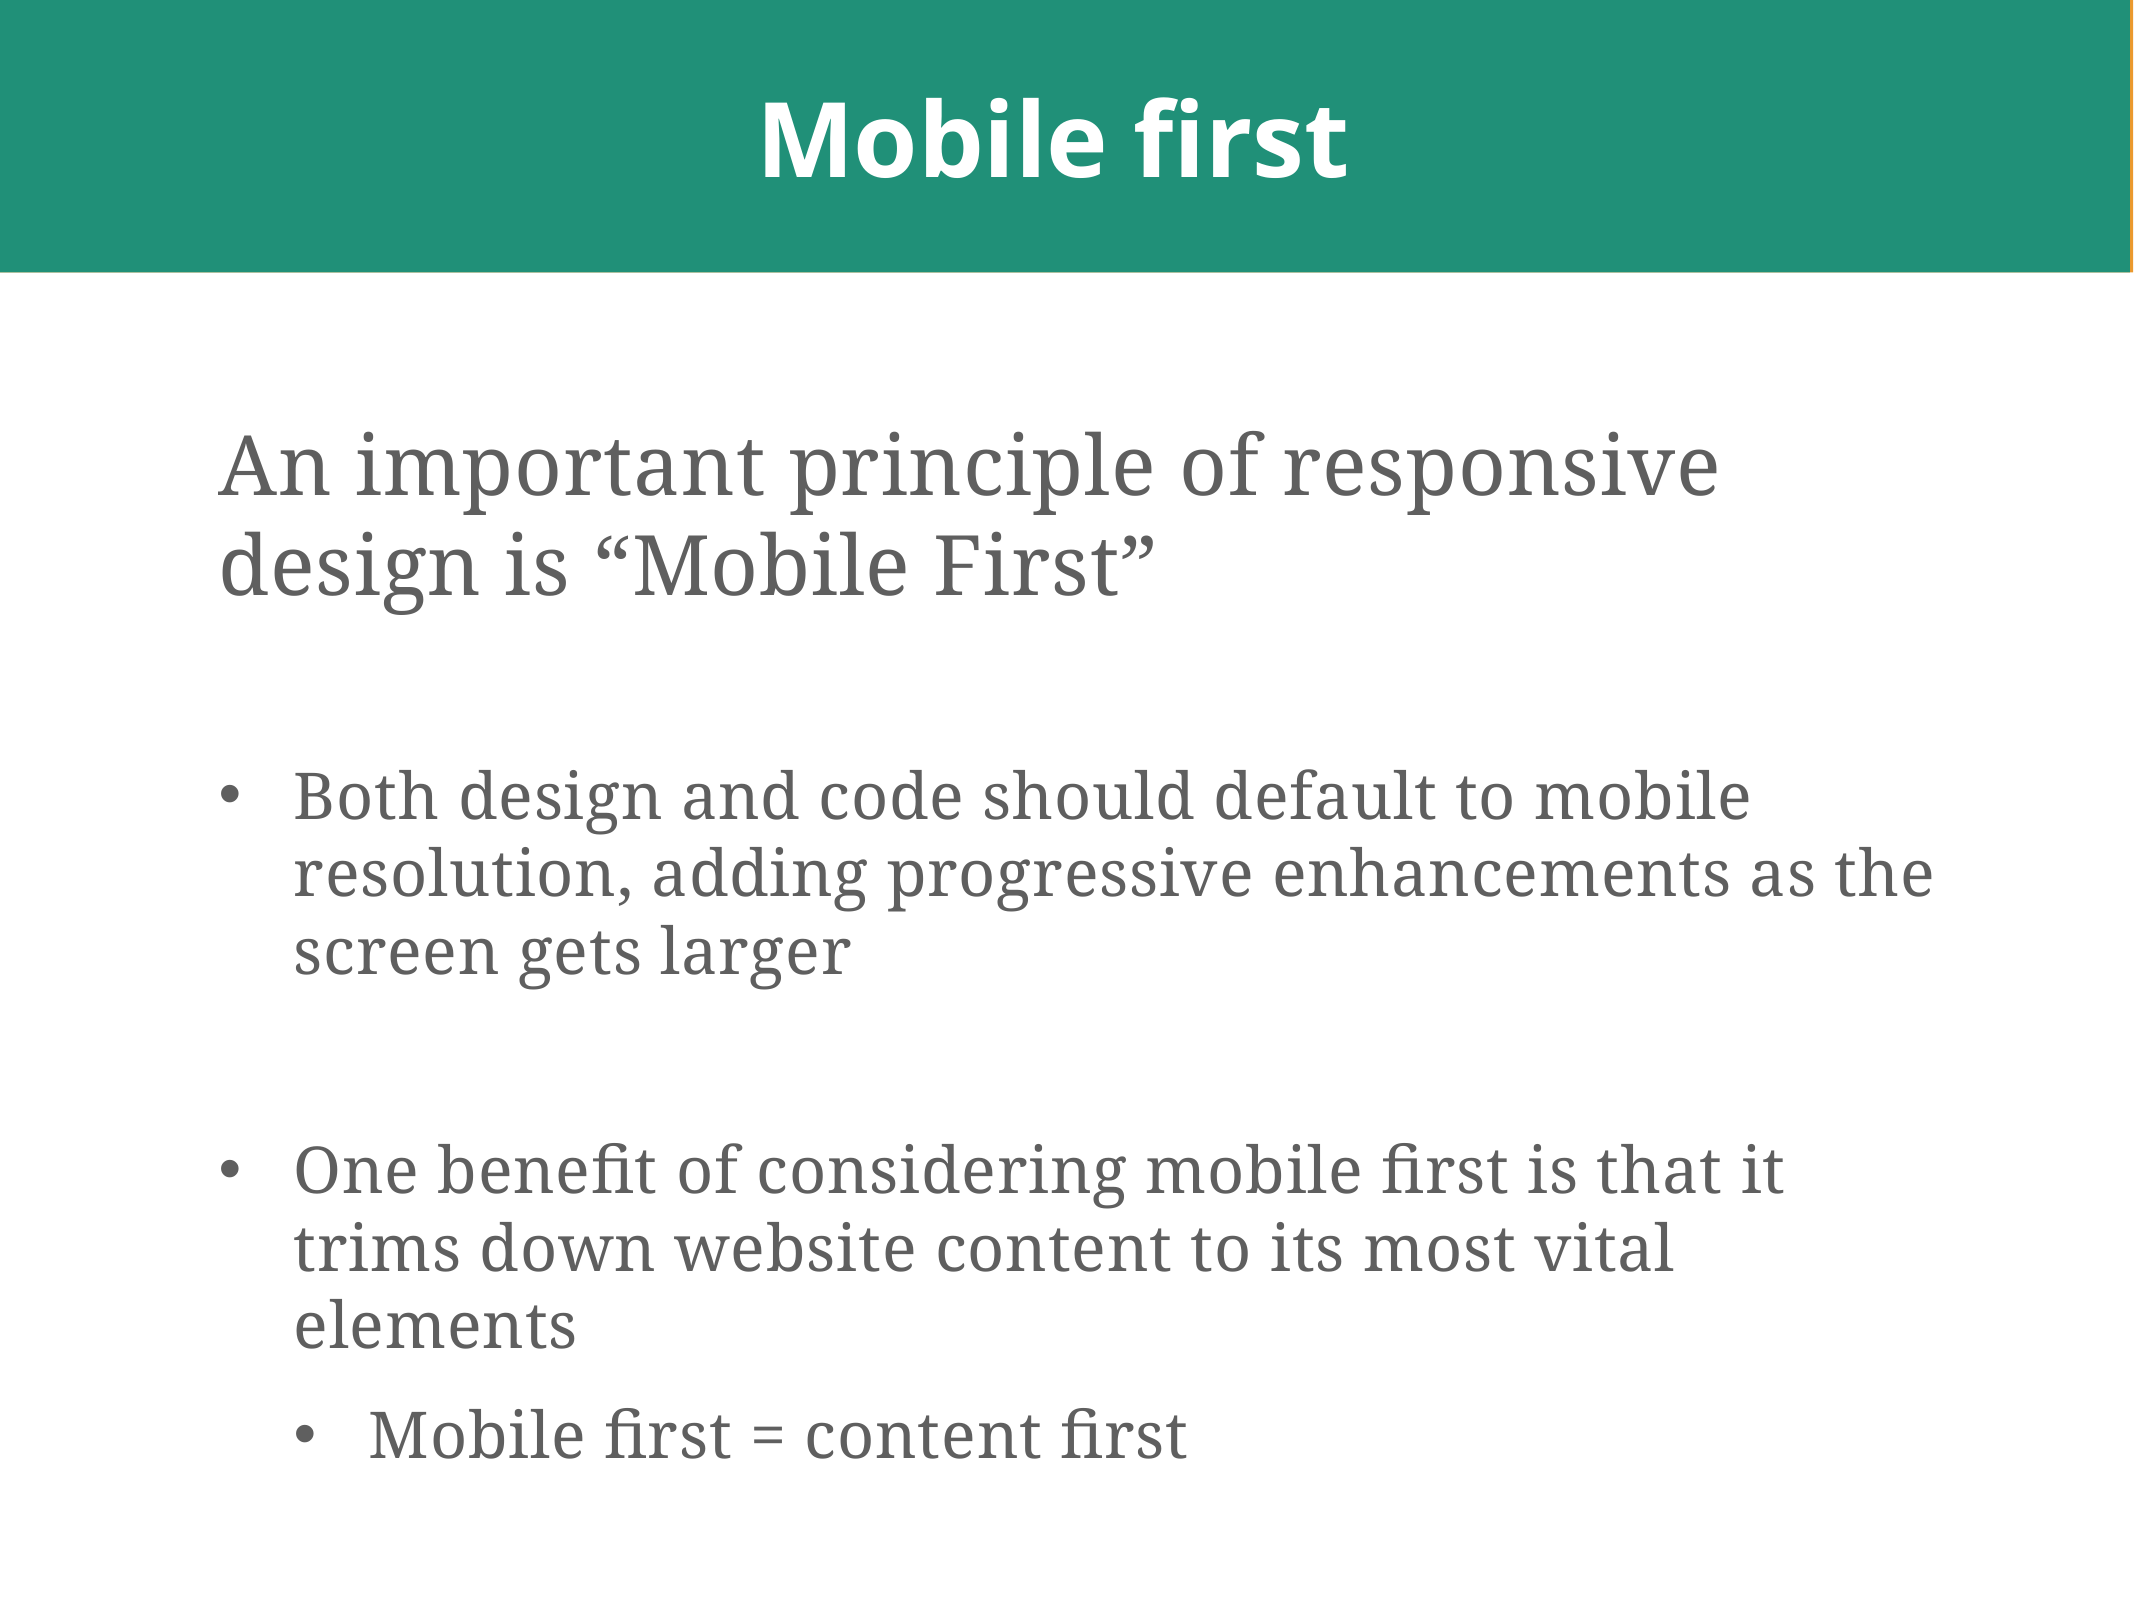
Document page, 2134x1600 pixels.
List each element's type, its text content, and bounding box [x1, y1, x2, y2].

title Mobile first [754, 73, 1718, 341]
text_box [0, 0, 2130, 273]
text_box An important principle of responsive design is “Mobile First” Both design and code should default to mobile resolution, adding progressive enhancements as the screen gets larger One benefit of considering mobile first is that it trims down website content to its most vital elements Mobile first = content first [216, 412, 1971, 1472]
